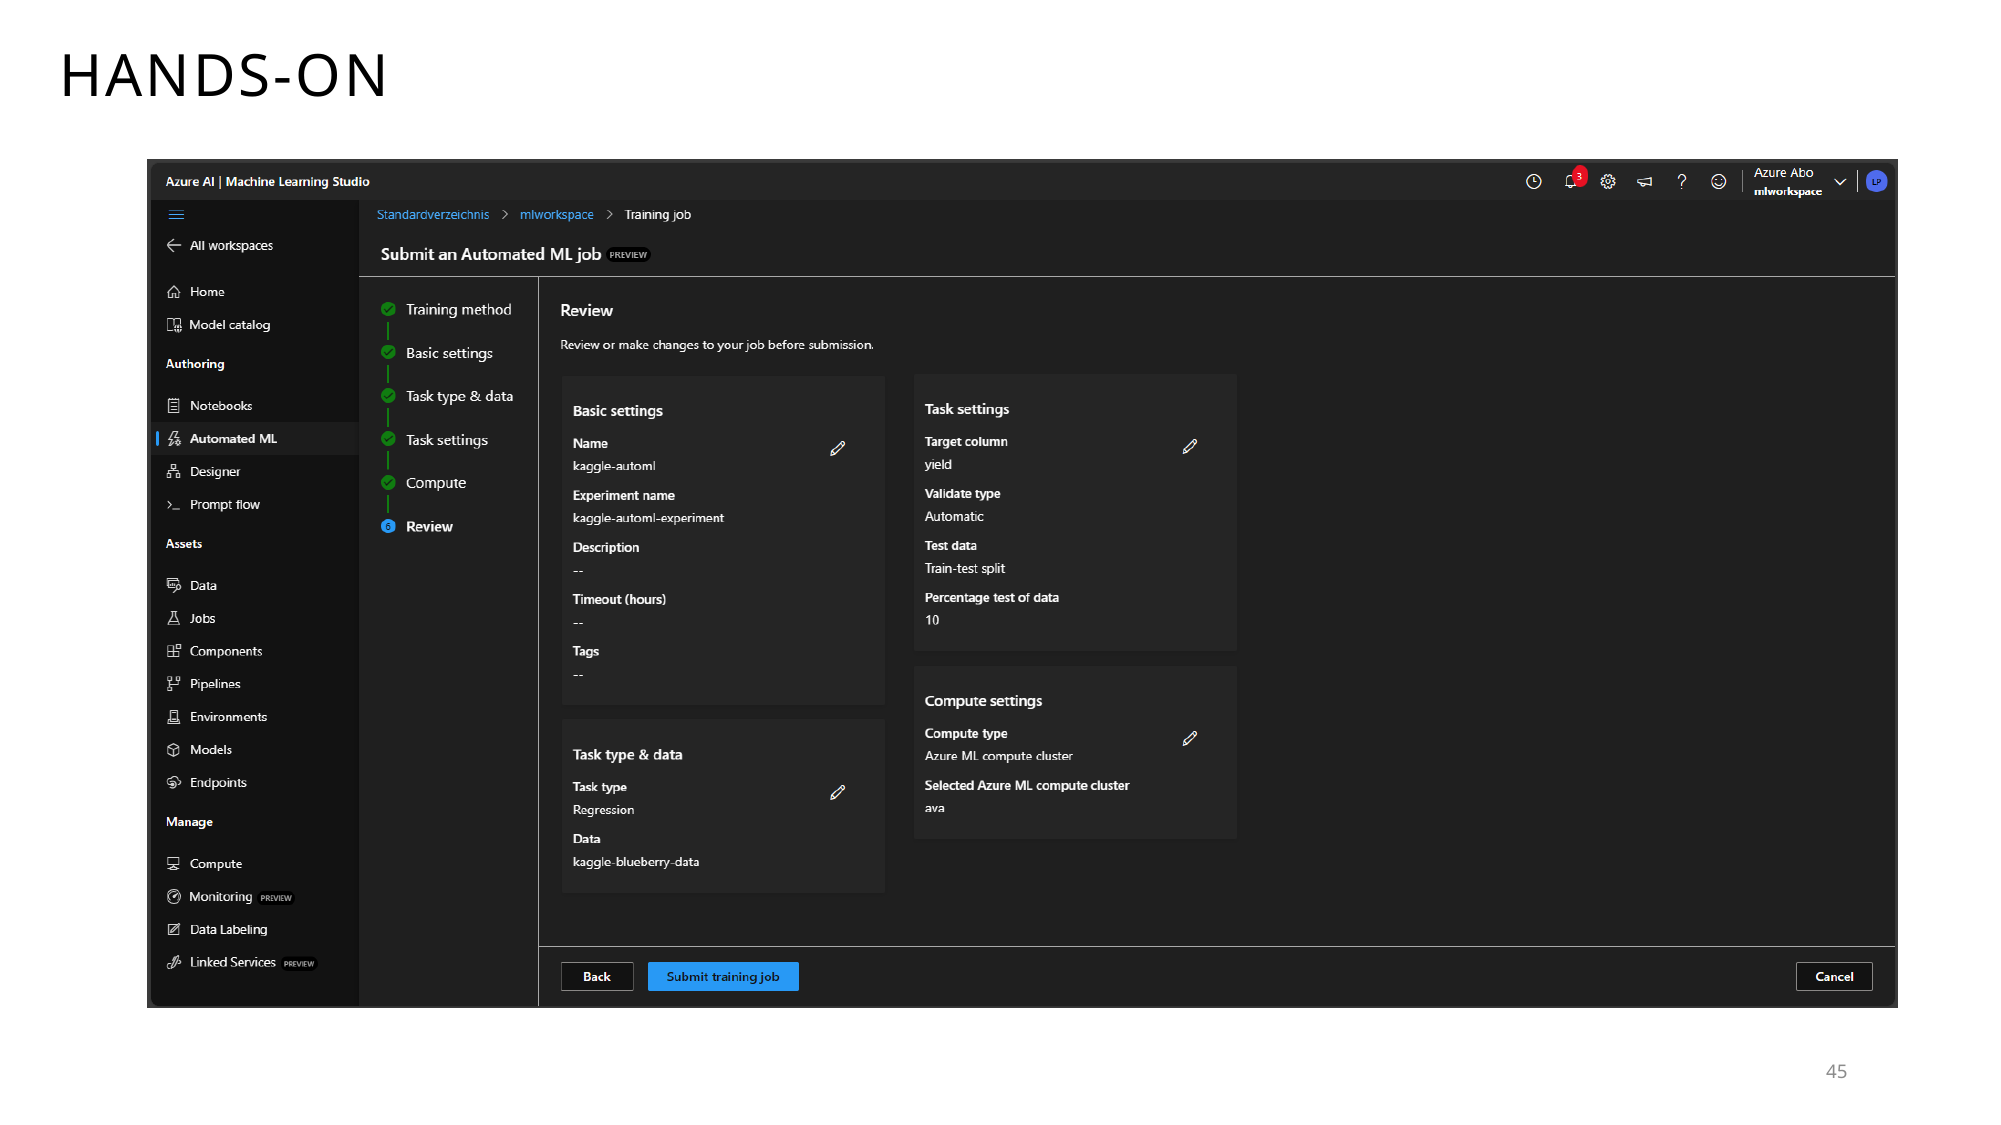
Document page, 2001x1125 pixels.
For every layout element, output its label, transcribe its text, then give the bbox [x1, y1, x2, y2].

title Hands-on [44, 39, 932, 117]
slide_number 45 [1412, 1042, 1863, 1103]
picture [147, 159, 1898, 1008]
